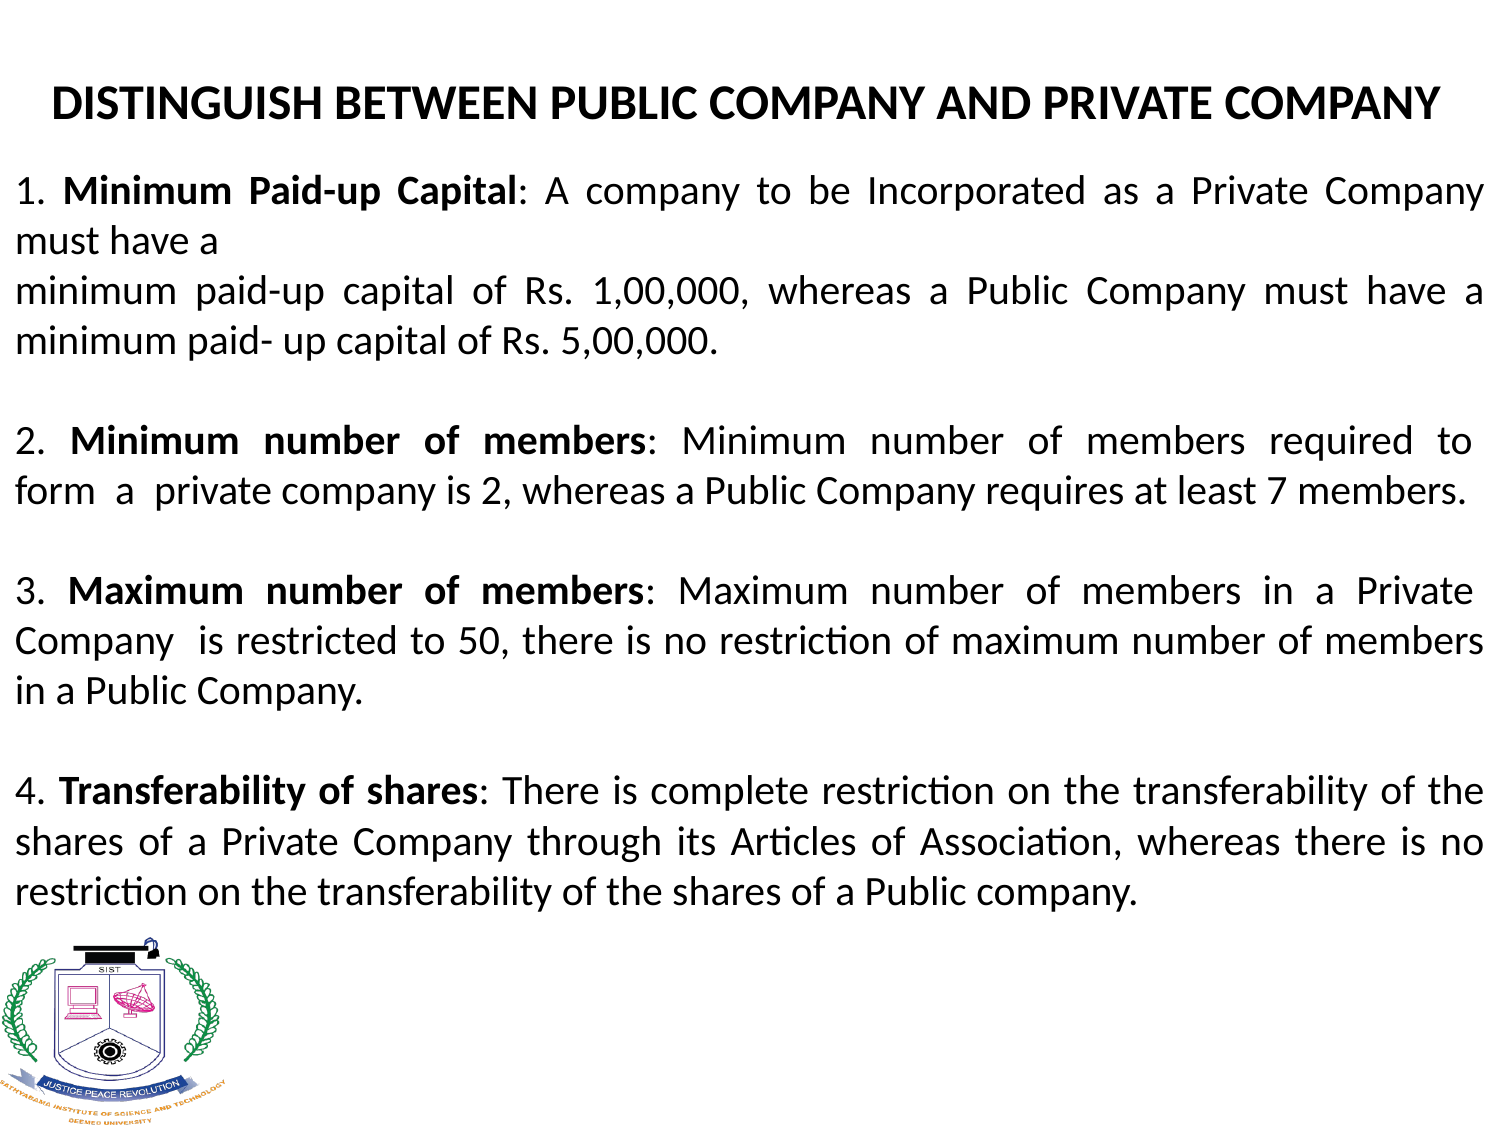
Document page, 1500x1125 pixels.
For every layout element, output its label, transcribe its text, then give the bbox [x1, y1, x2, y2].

text_box DISTINGUISH BETWEEN PUBLIC COMPANY AND PRIVATE COMPANY [36, 61, 1457, 137]
picture [0, 937, 225, 1125]
text_box 1. Minimum Paid-up Capital: A company to be Incorporated as a Private Company must have a minimum paid-up capital of Rs. 1,00,000, whereas a Public Company must have a minimum paid- up capital of Rs. 5,00,000. 2. Minimum number of members: Minimum number of members required to form a private company is 2, whereas a Public Company requires at least 7 members. 3. Maximum number of members: Maximum number of members in a Private Company is restricted to 50, there is no restriction of maximum number of members in a Public Company. 4. Transferability of shares: There is complete restriction on the transferability of the shares of a Private Company through its Articles of Association, whereas there is no restriction on the transferability of the shares of a Public company. [0, 155, 1500, 921]
